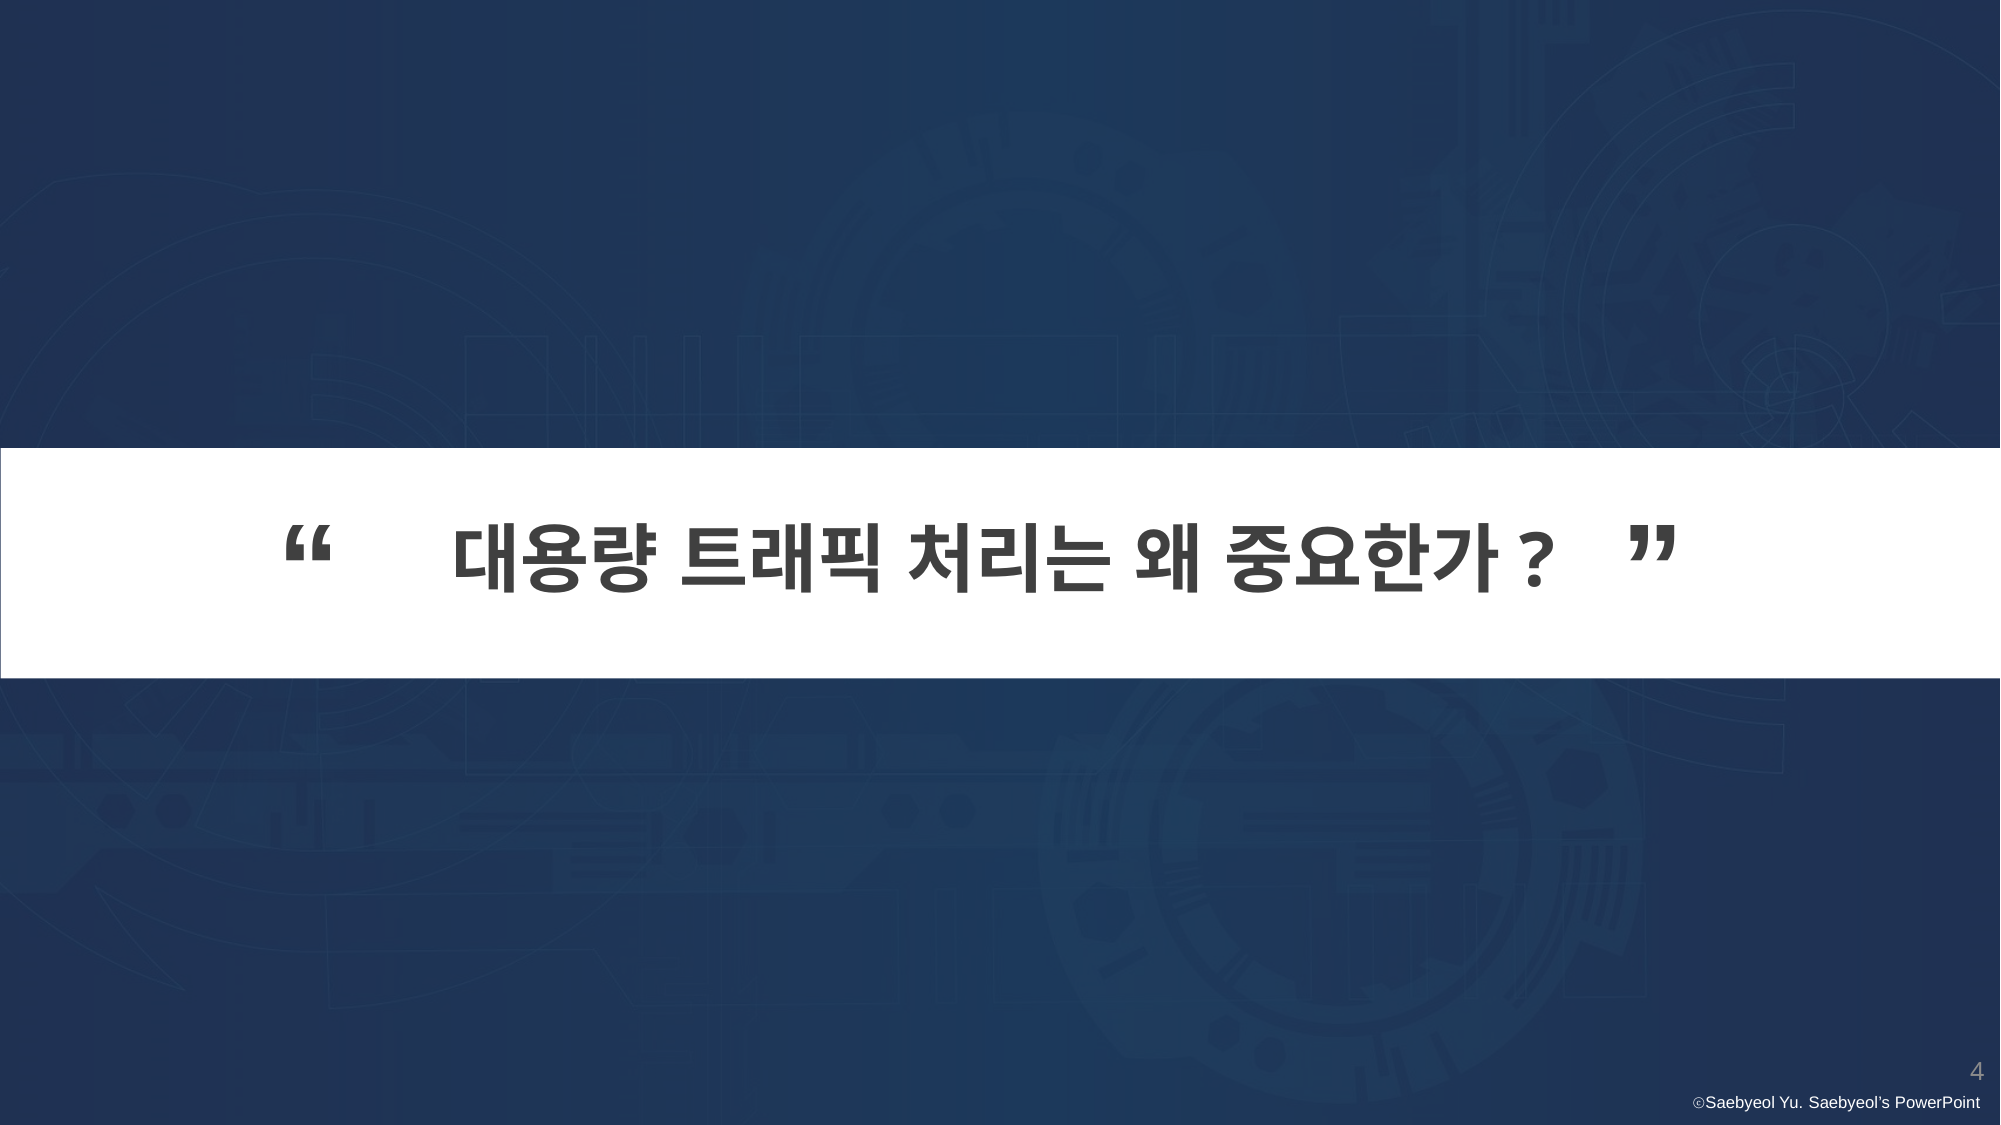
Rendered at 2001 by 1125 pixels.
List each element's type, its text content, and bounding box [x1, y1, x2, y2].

text_box 대용량 트래픽 처리는 왜 중요한가? [436, 504, 1570, 610]
text_box [0, 447, 2000, 679]
text_box “ ” [263, 479, 1704, 644]
slide_number 4 [1549, 1042, 2000, 1103]
